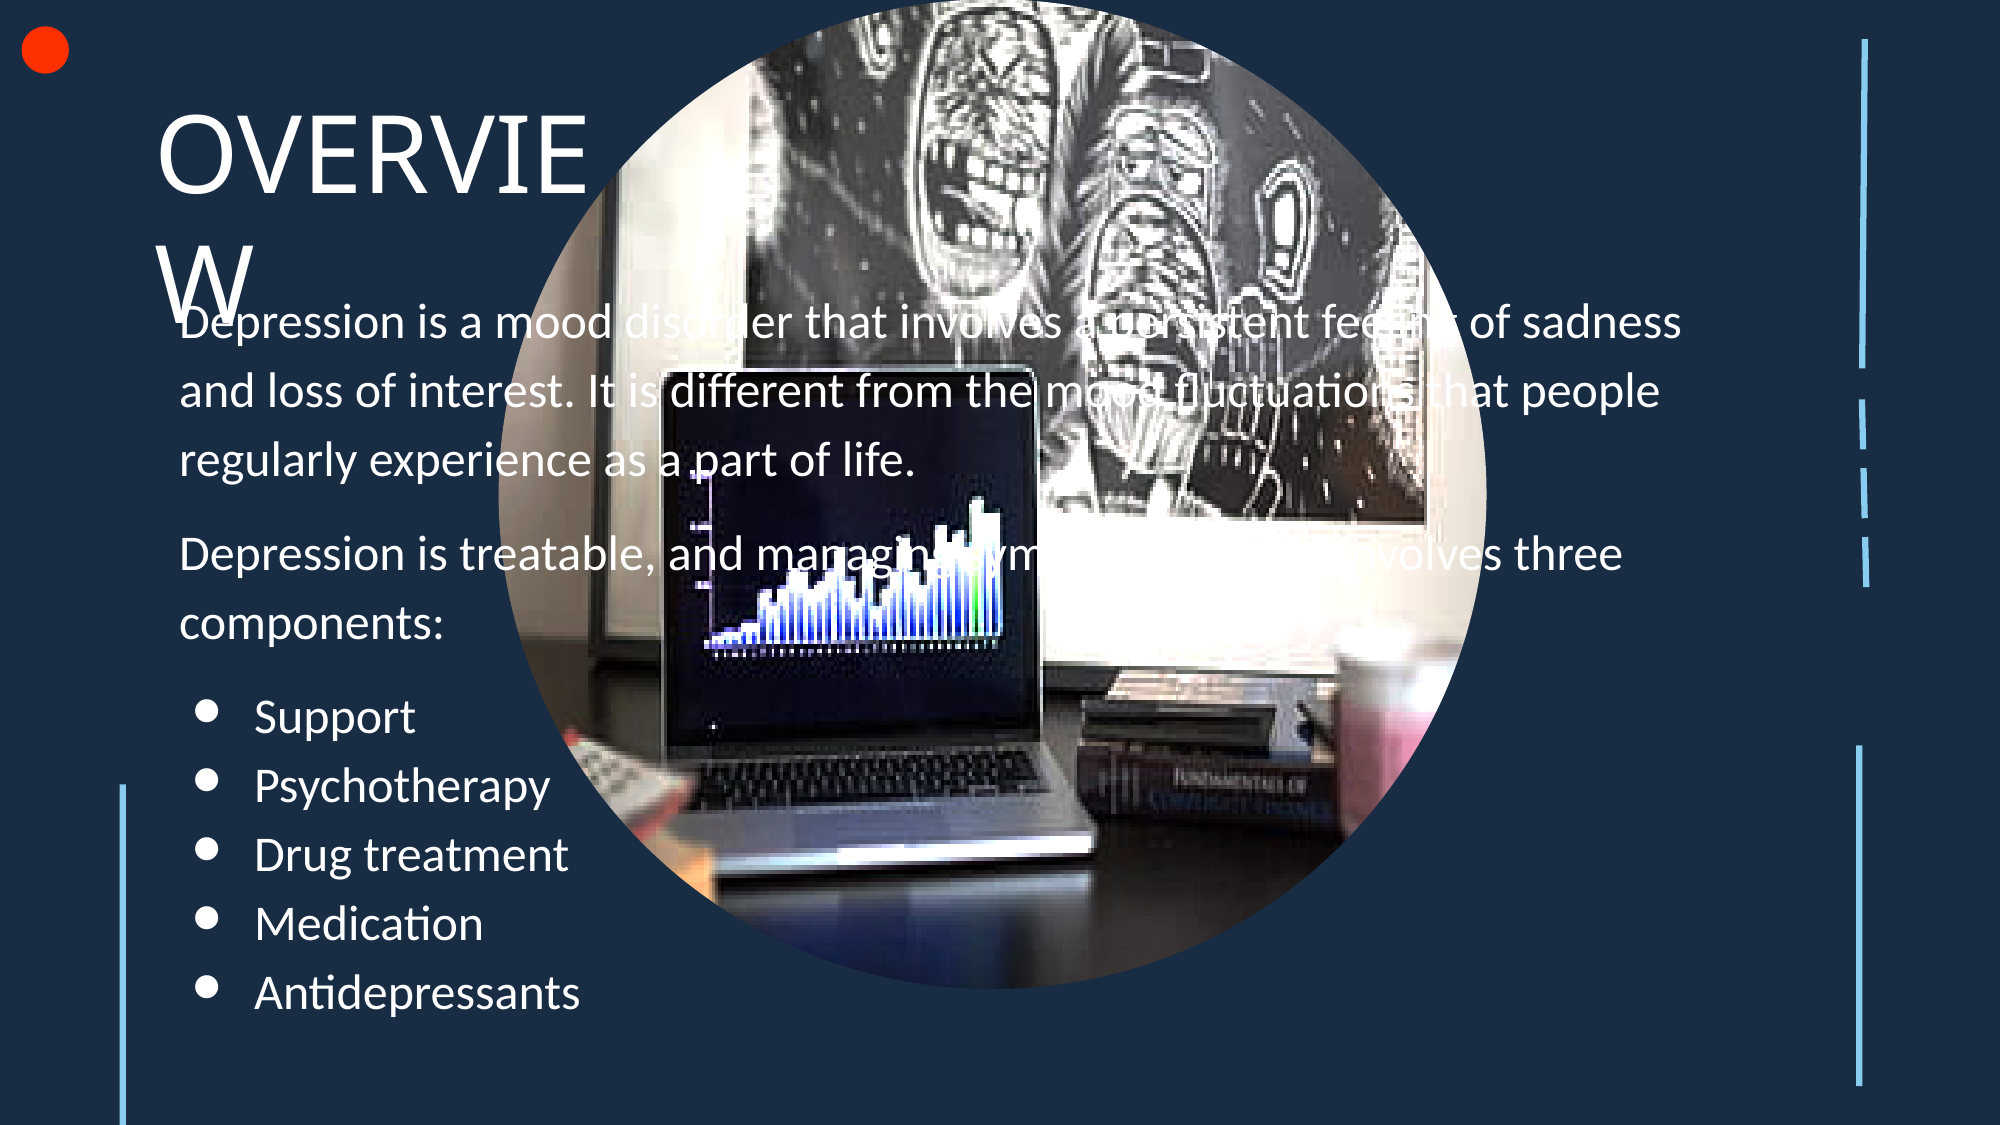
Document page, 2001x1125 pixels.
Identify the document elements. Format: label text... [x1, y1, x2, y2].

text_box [1861, 38, 1865, 369]
text_box Depression is a mood disorder that involves a persistent feeling of sadness and loss of interest. It is different from the mood fluctuations that people regularly experience as a part of life. Depression is treatable, and managing symptoms usually involves three components: Support Psychotherapy Drug treatment Medication Antidepressants [164, 264, 1738, 1086]
text_box OVERVIEW [139, 69, 493, 237]
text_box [1861, 399, 1867, 590]
text_box [21, 26, 69, 74]
picture [498, 0, 1487, 990]
